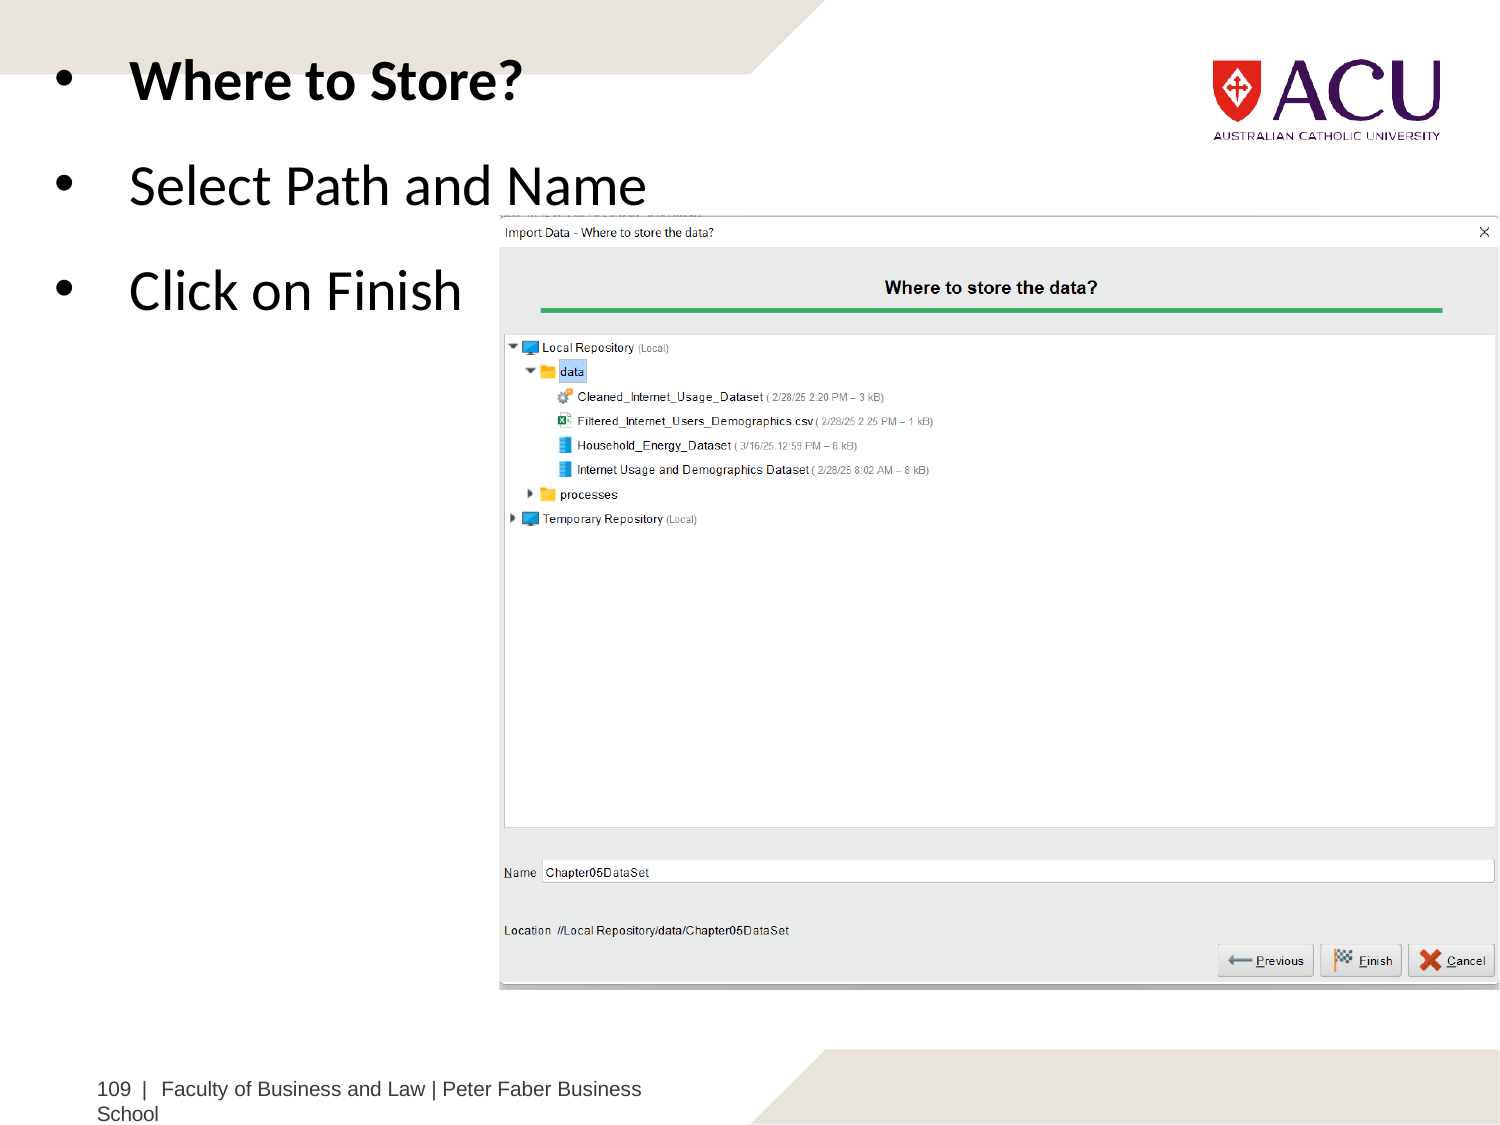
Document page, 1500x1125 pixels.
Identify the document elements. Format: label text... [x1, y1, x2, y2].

text_box Where to Store? Select Path and Name Click on Finish [0, 0, 1500, 330]
picture [499, 214, 1500, 991]
slide_number 109 | Faculty of Business and Law | Peter Faber Business School [90, 1075, 703, 1125]
